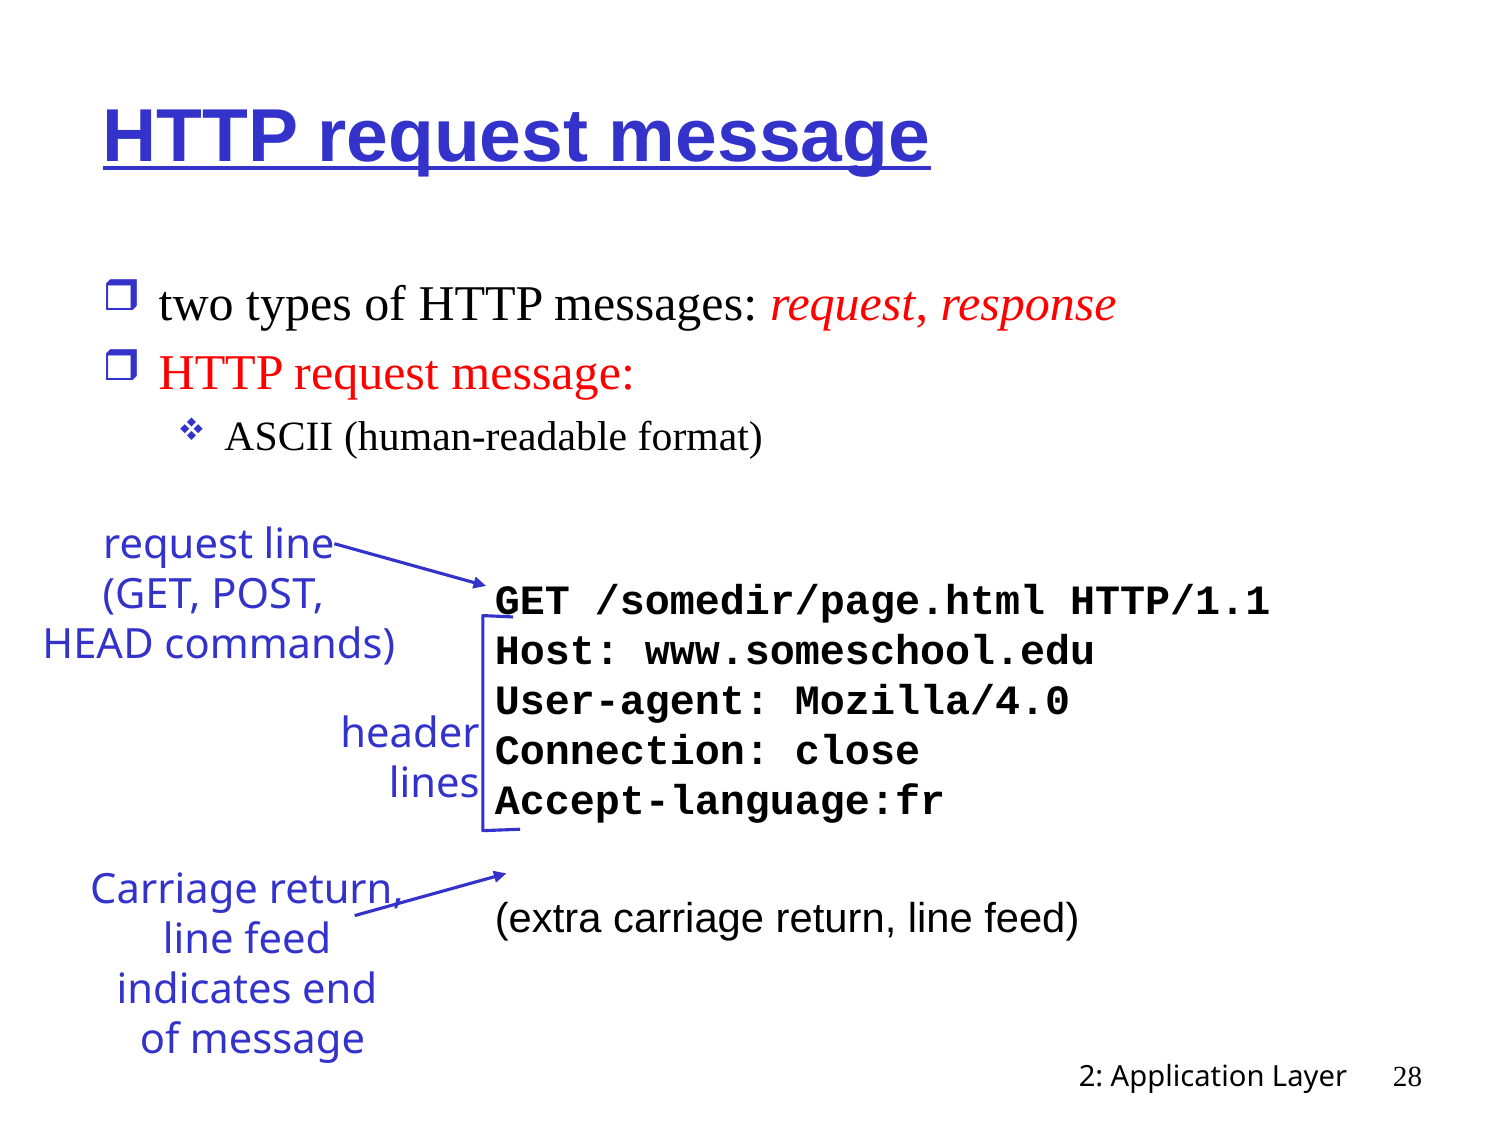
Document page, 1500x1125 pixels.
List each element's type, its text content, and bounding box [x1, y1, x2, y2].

text_box request line (GET, POST, HEAD commands) [27, 509, 410, 674]
text_box Carriage return, line feed indicates end of message [75, 854, 430, 1070]
text_box [334, 543, 486, 589]
text_box [482, 615, 521, 831]
text_box GET /somedir/page.html HTTP/1.1 Host: www.someschool.edu User-agent: Mozilla/4.0 Connection: close Accept-language:fr (extra carriage return, line feed) [479, 565, 1285, 950]
footer 2: Application Layer [887, 1049, 1362, 1125]
text_box [430, 870, 507, 895]
text_box header lines [325, 698, 495, 813]
title HTTP request message [87, 37, 1363, 225]
list two types of HTTP messages: request, response HTTP request message: ASCII (human-readable format) [87, 262, 1363, 1025]
slide_number 28 [1362, 1049, 1438, 1125]
